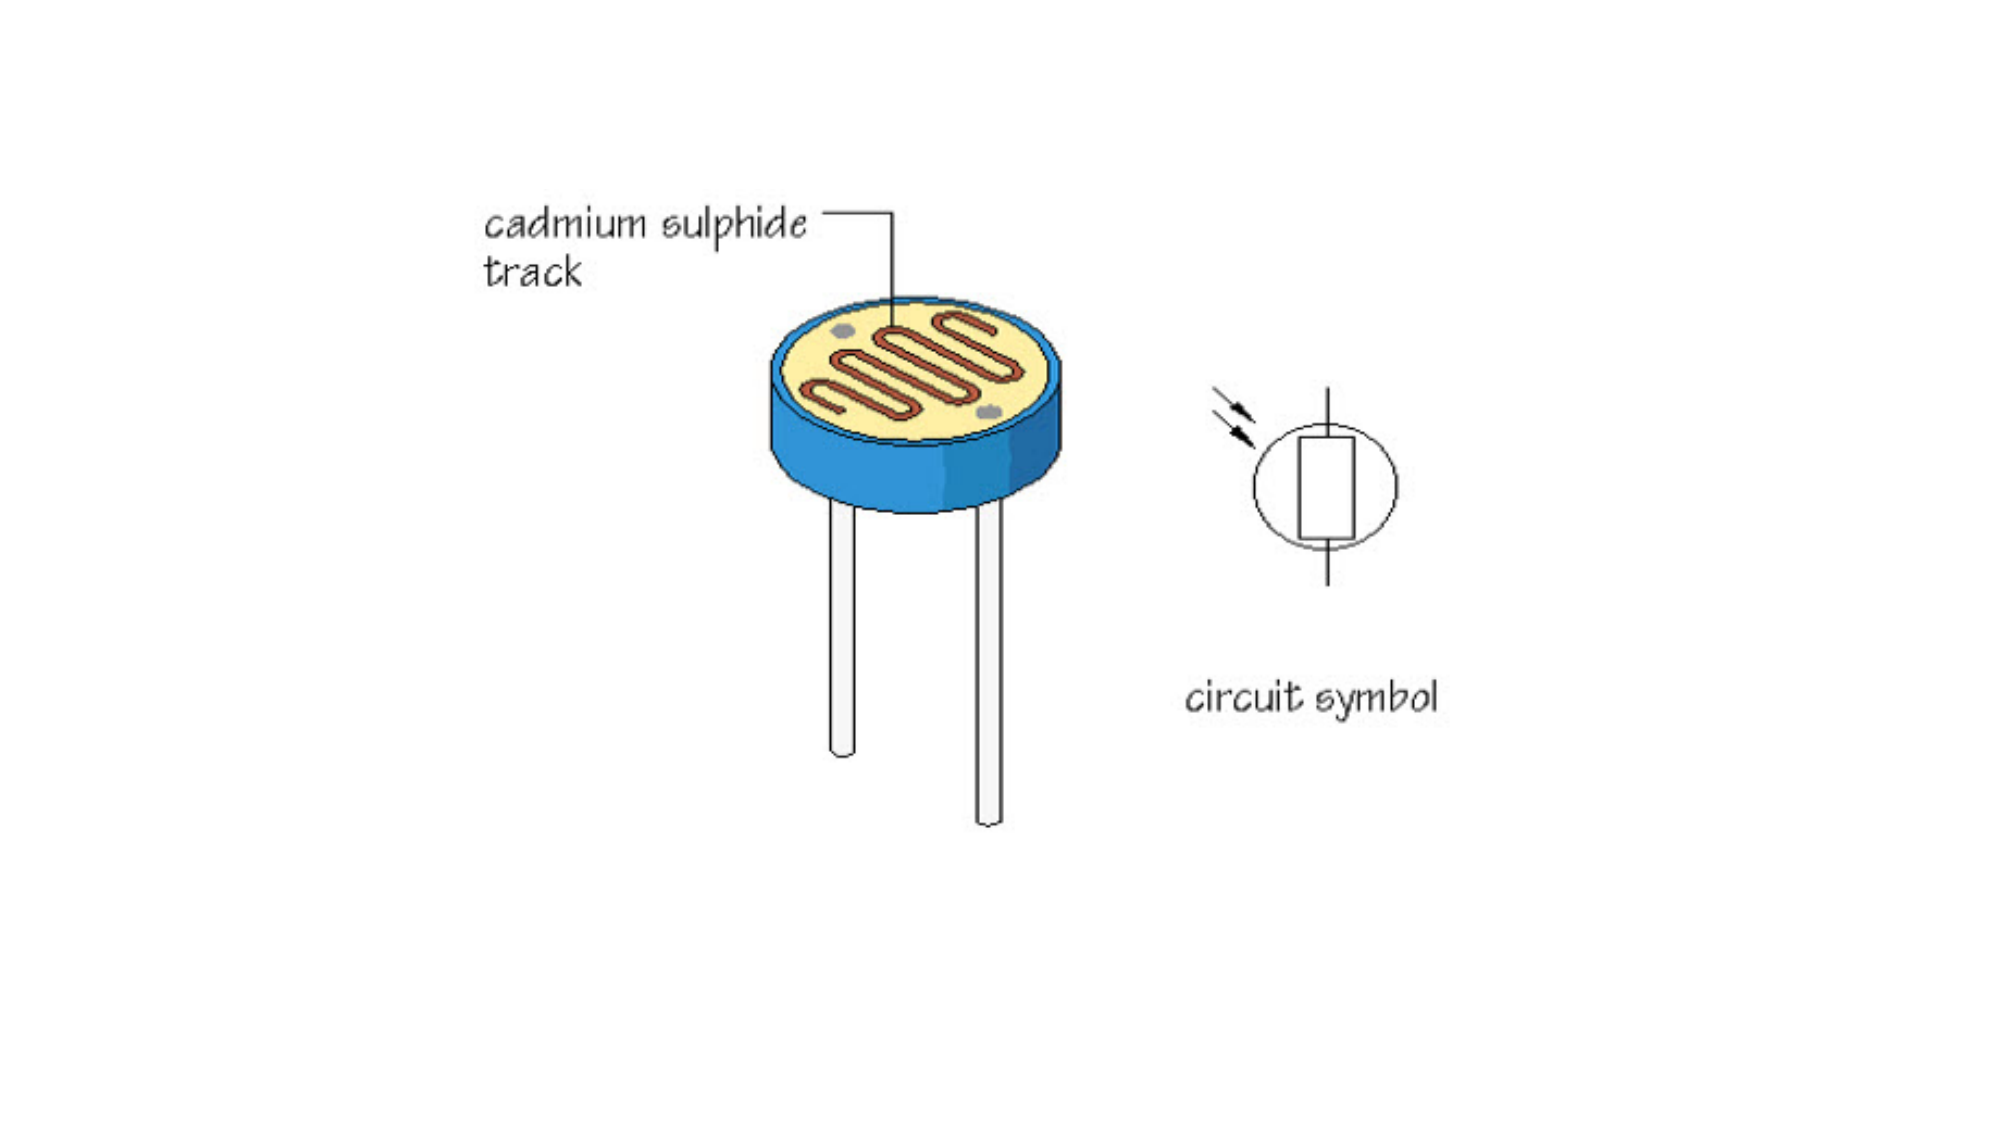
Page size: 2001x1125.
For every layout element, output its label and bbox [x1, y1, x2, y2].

picture [458, 189, 1502, 841]
